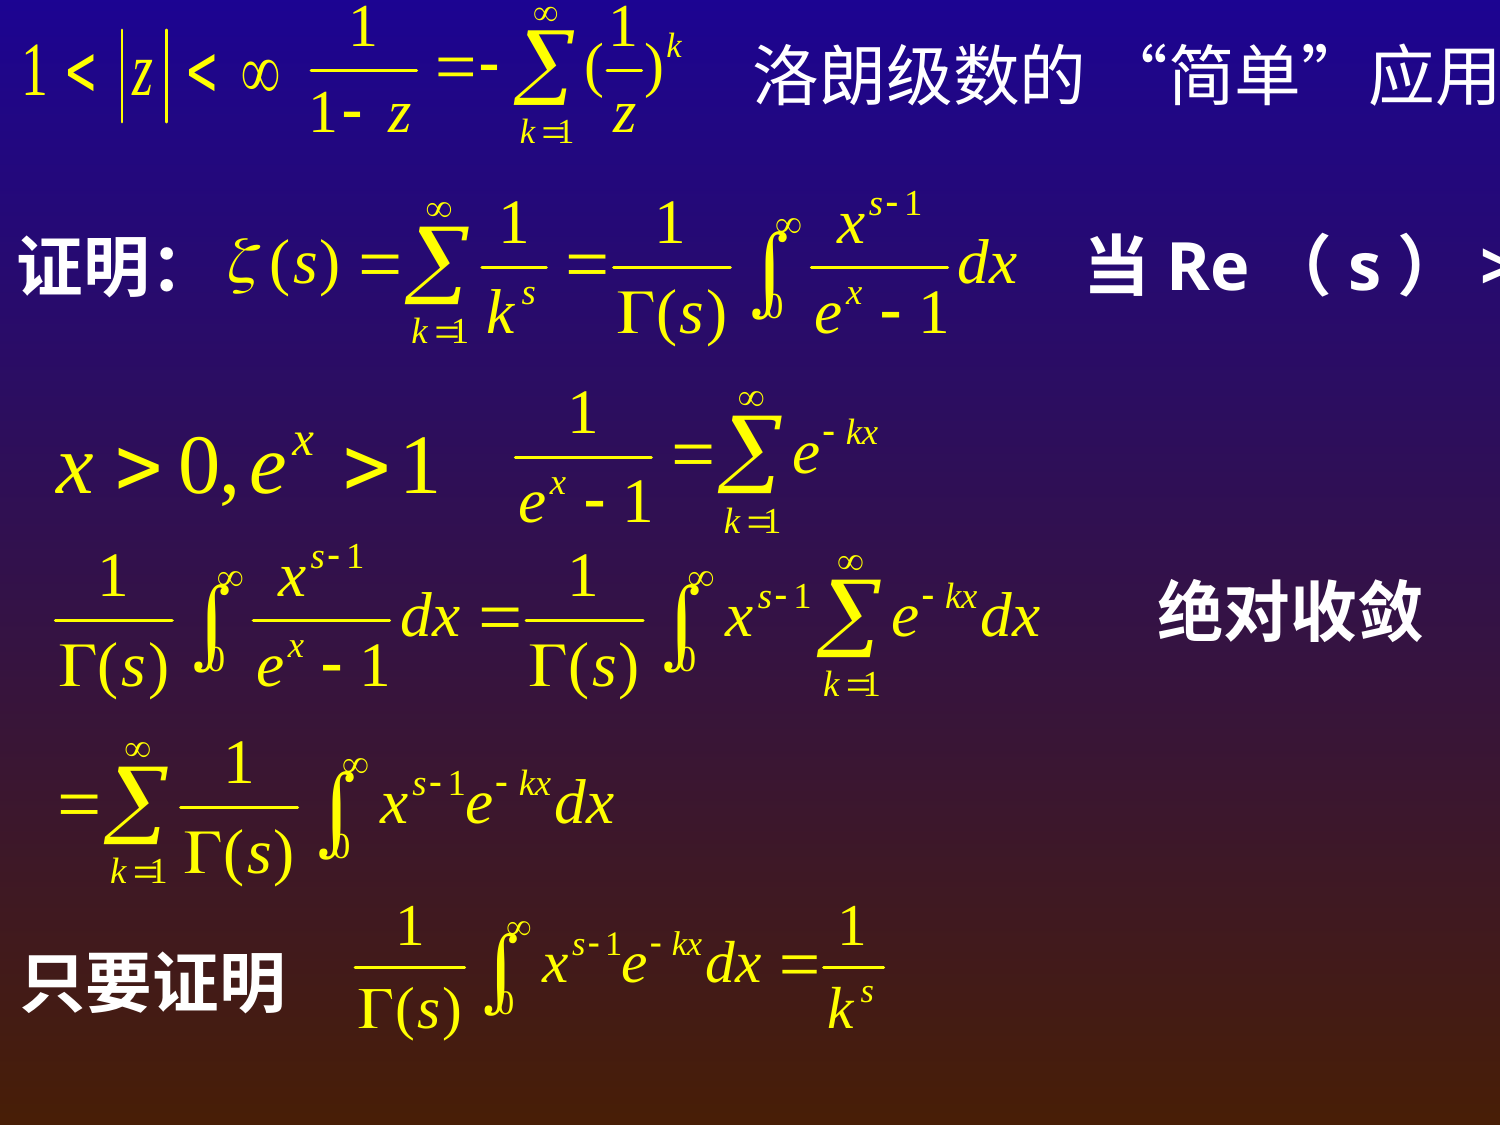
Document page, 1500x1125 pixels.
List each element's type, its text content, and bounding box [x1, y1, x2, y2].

text_box 绝对收敛 [1142, 562, 1440, 658]
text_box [504, 367, 896, 529]
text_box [218, 172, 1032, 358]
text_box 证明： [1, 217, 218, 312]
text_box 当Re（s）>1 [1068, 216, 1500, 312]
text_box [345, 888, 895, 1052]
text_box 只要证明 [4, 933, 345, 1029]
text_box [44, 529, 1054, 899]
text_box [301, 0, 701, 157]
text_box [39, 401, 448, 529]
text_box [18, 12, 300, 137]
text_box 洛朗级数的 “简单”应用 [738, 26, 1500, 121]
